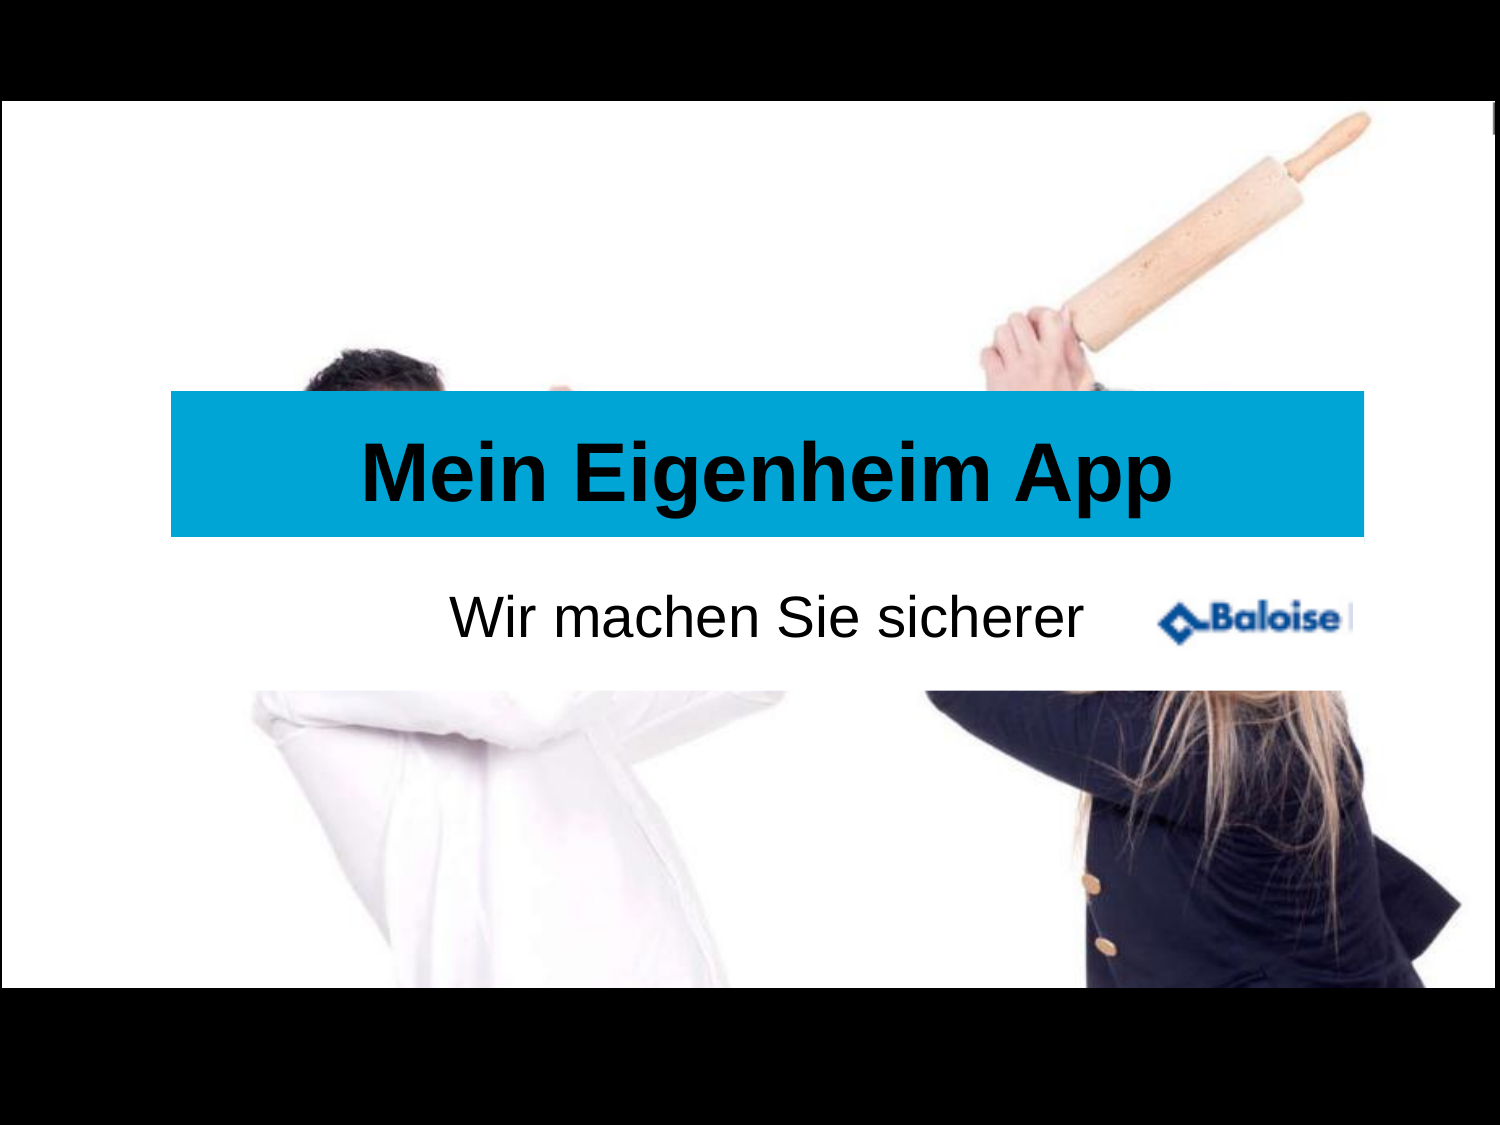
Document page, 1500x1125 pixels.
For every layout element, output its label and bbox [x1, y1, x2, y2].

text_box [0, 0, 1500, 1125]
picture [2, 101, 1495, 988]
